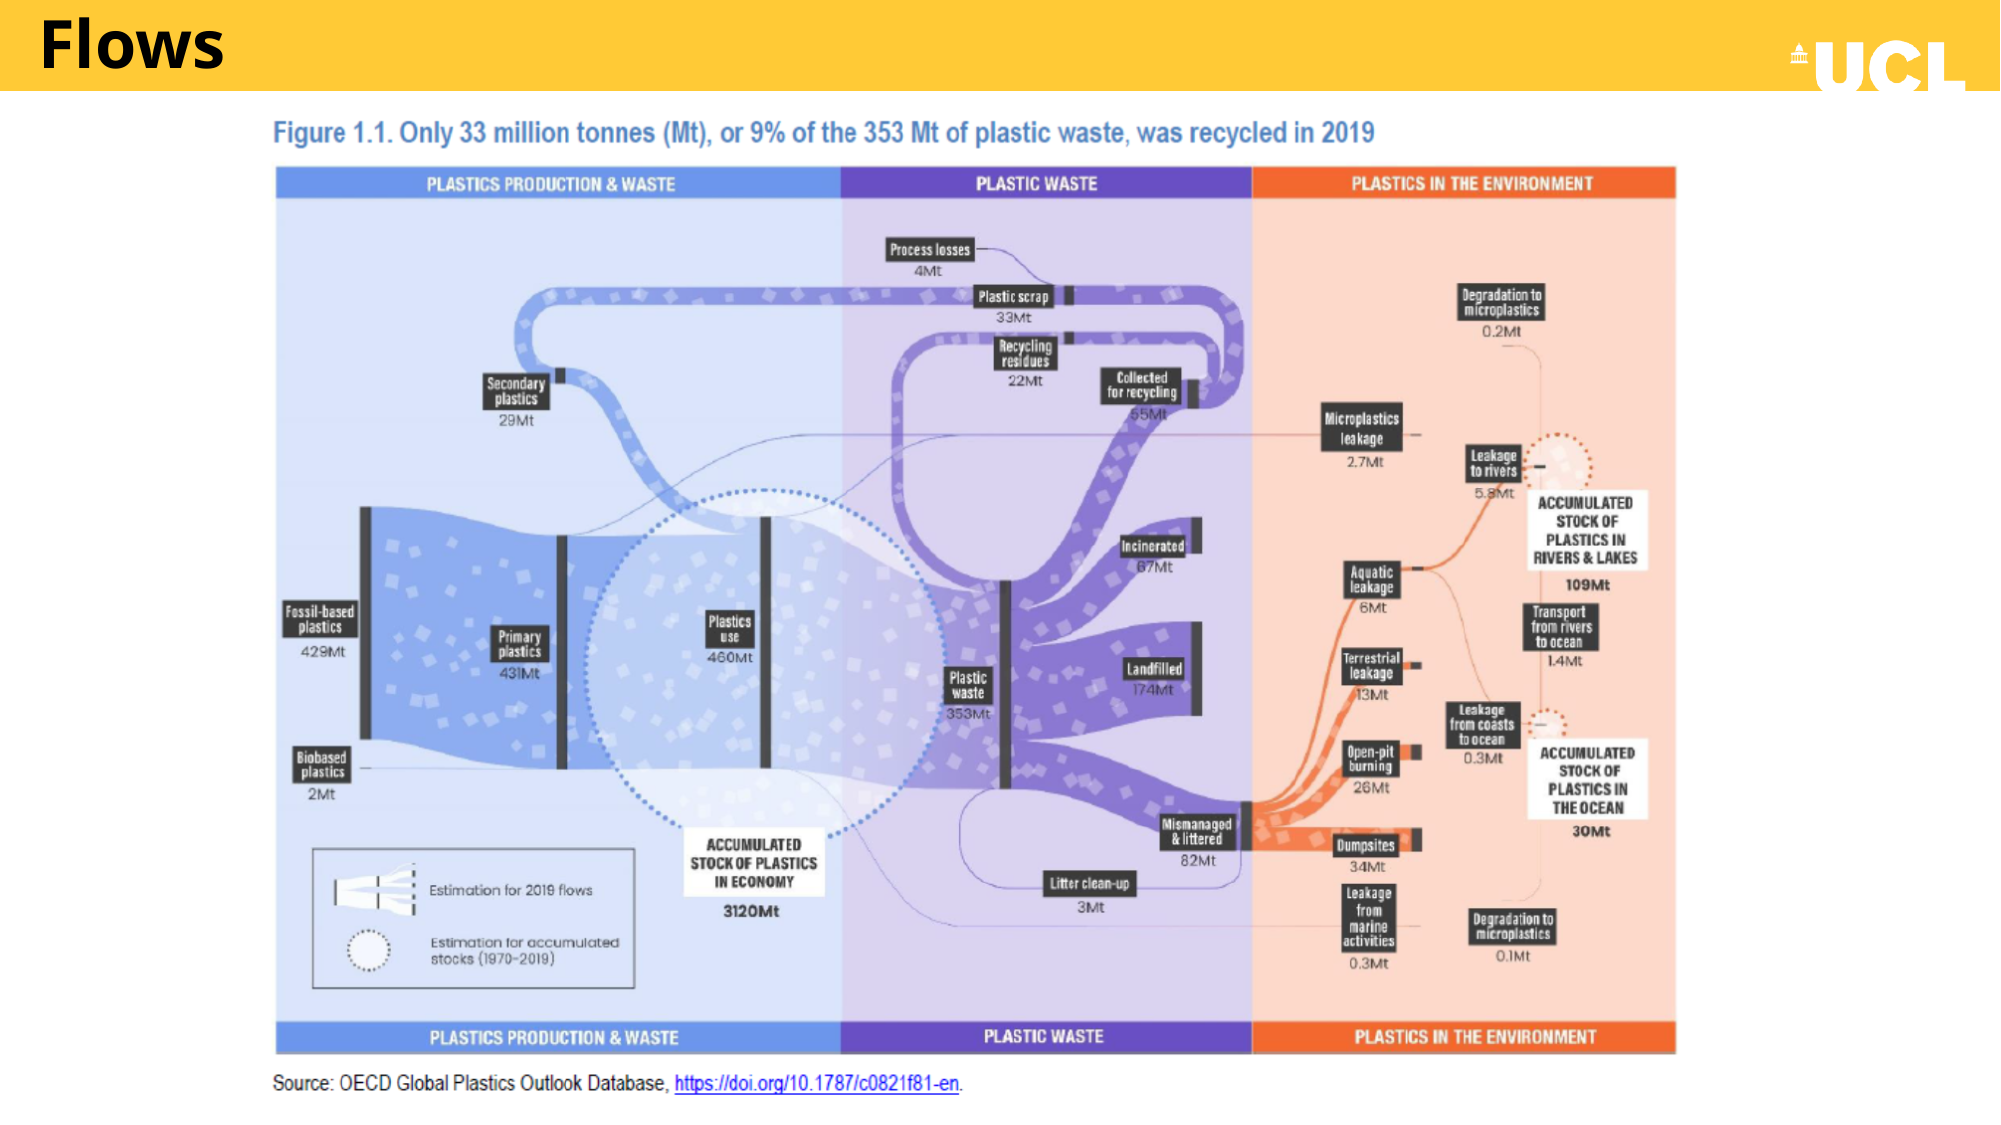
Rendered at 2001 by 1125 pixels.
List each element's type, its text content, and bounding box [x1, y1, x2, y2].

picture [228, 96, 1801, 1107]
picture [0, 0, 2000, 91]
title Flows [38, 11, 1515, 97]
